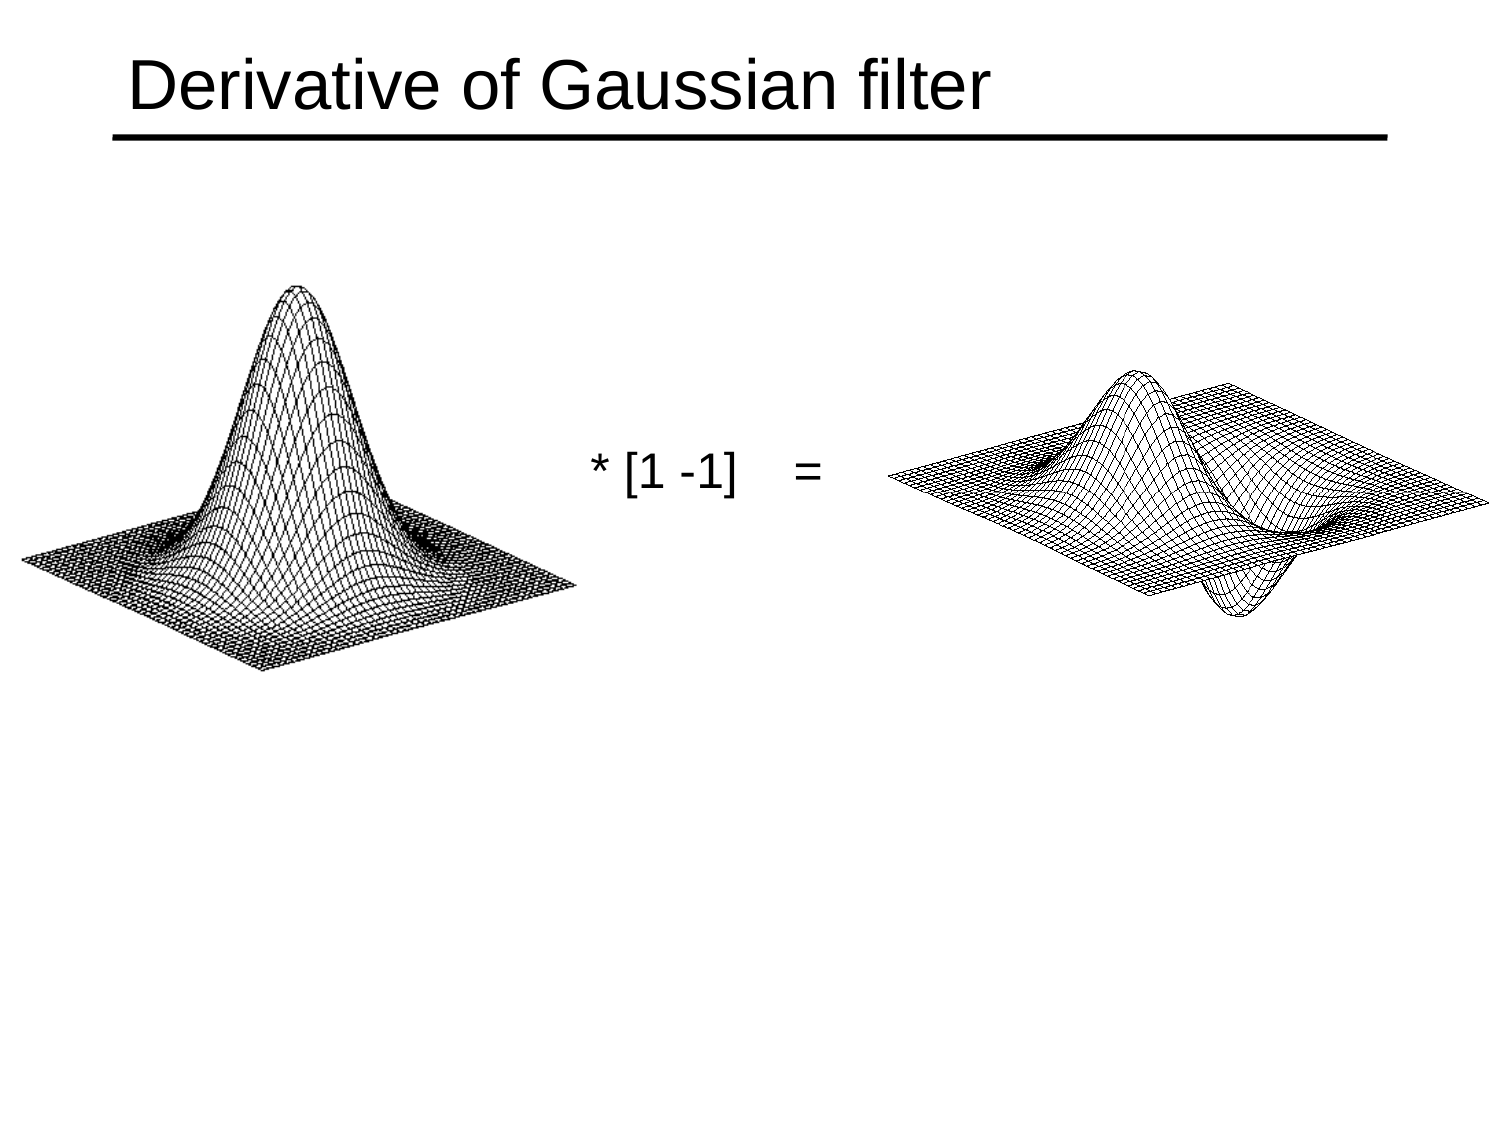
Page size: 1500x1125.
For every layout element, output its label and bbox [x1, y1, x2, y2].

list [874, 356, 1500, 631]
title [112, 12, 1388, 150]
list [0, 268, 597, 688]
text_box [597, 431, 853, 506]
